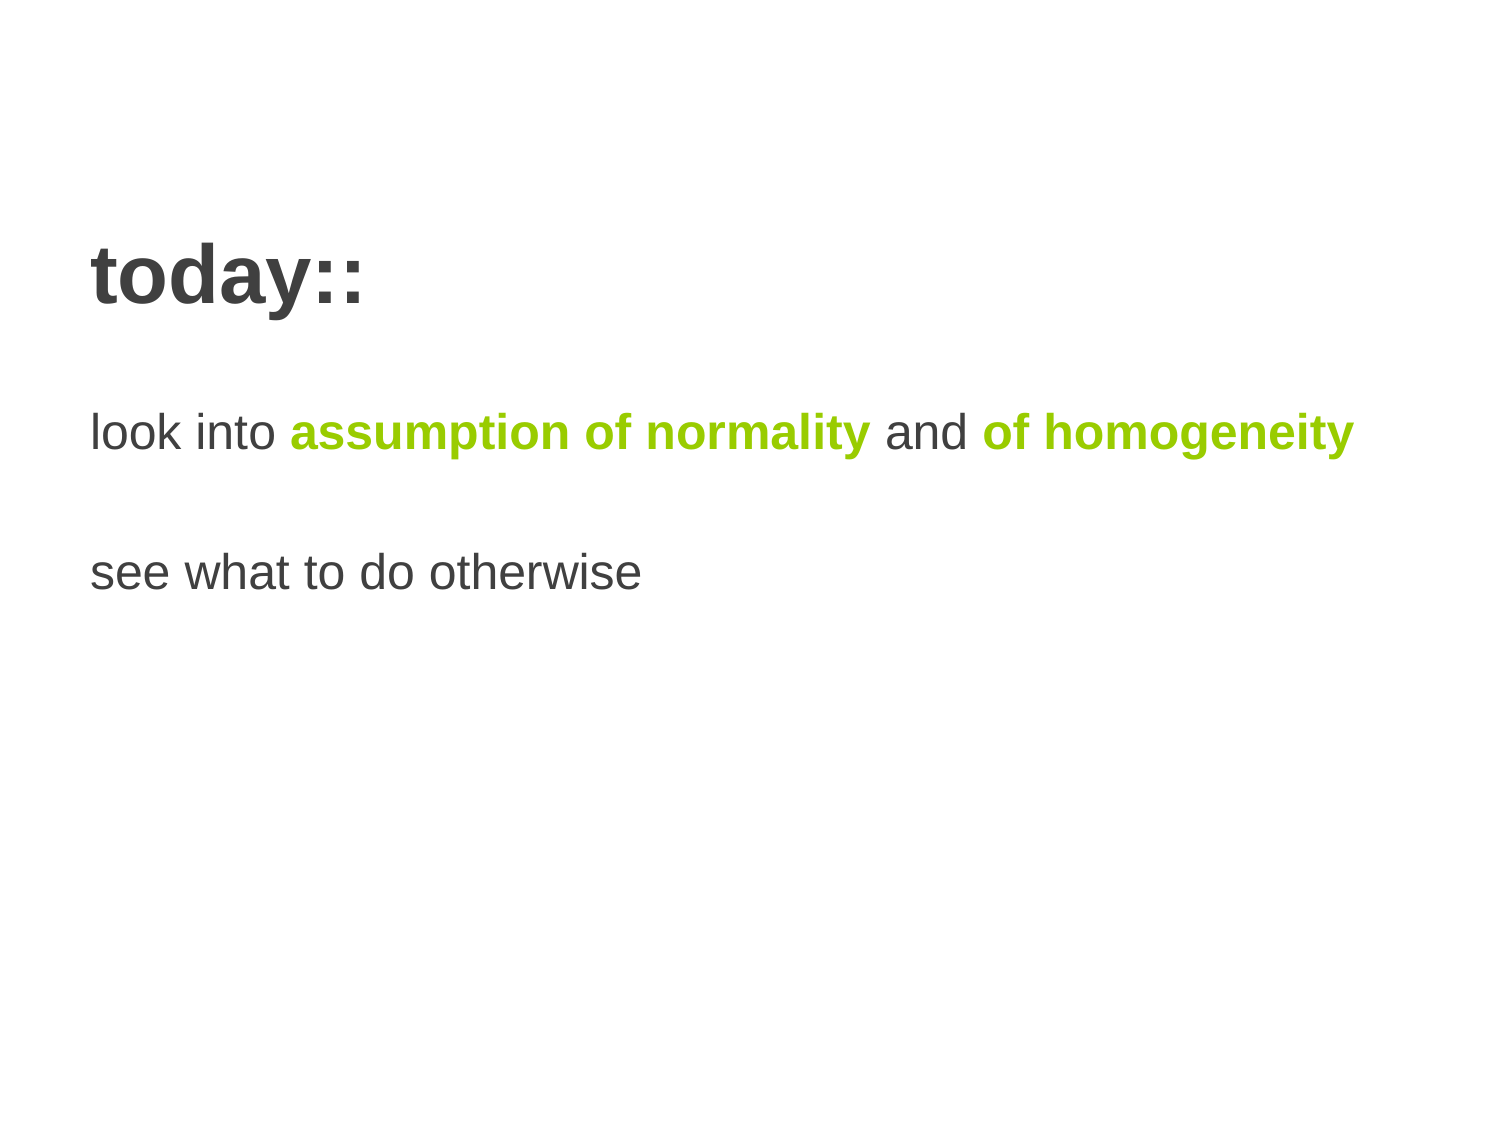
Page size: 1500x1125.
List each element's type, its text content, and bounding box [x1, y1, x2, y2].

text_box today:: look into assumption of normality and of homogeneity see what to do otherwise [74, 212, 1413, 1125]
